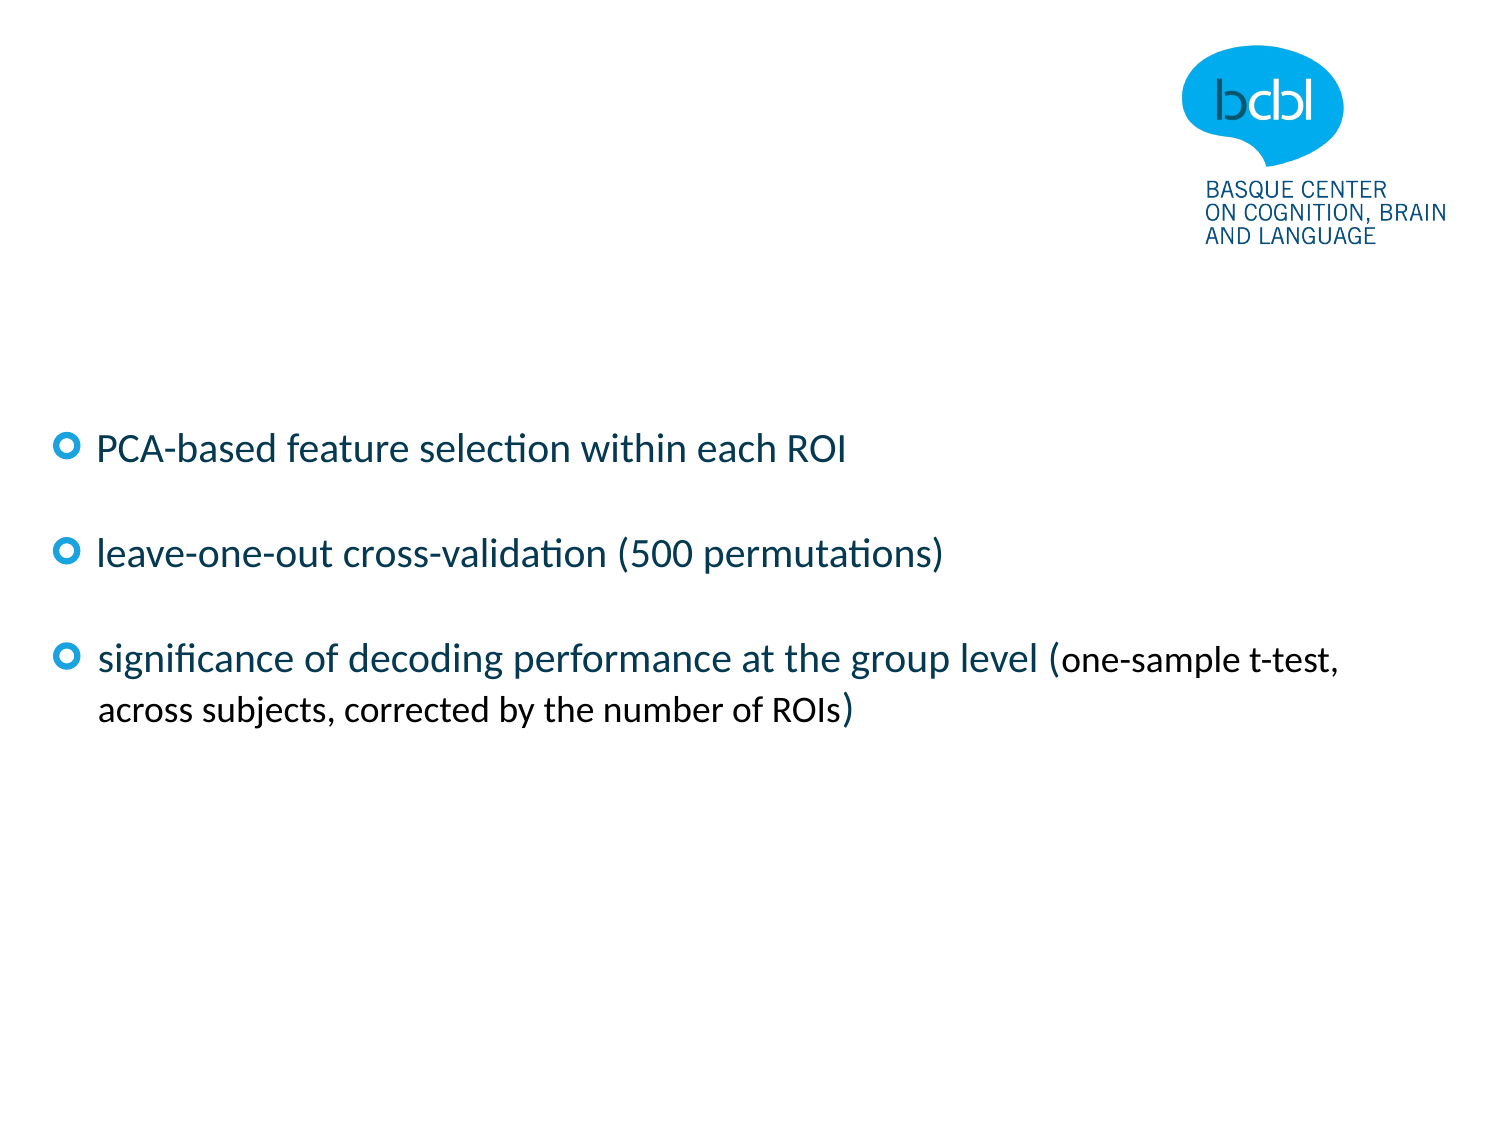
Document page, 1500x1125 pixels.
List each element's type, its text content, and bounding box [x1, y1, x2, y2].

picture [1180, 37, 1445, 301]
text_box [55, 433, 79, 458]
text_box significance of decoding performance at the group level (one-sample t-test, across subjects, corrected by the number of ROIs) [83, 623, 1363, 739]
text_box [55, 539, 79, 563]
text_box leave-one-out cross-validation (500 permutations) [81, 518, 960, 584]
text_box PCA-based feature selection within each ROI [81, 413, 863, 479]
text_box [55, 644, 79, 668]
